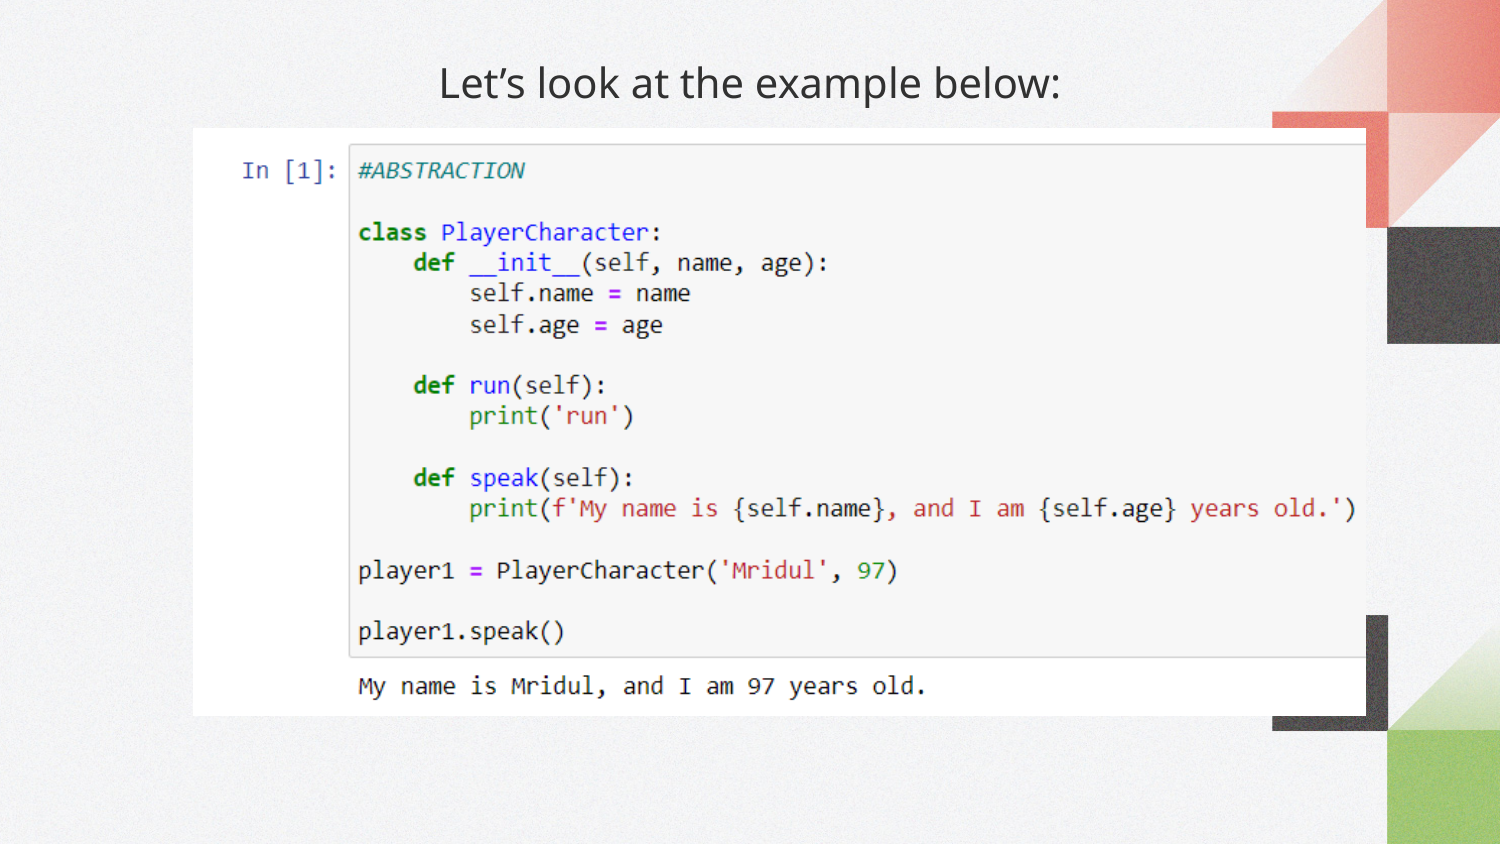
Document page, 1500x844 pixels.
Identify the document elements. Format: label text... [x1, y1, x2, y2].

title Let’s look at the example below: [229, 35, 1271, 126]
picture [0, 0, 1500, 844]
